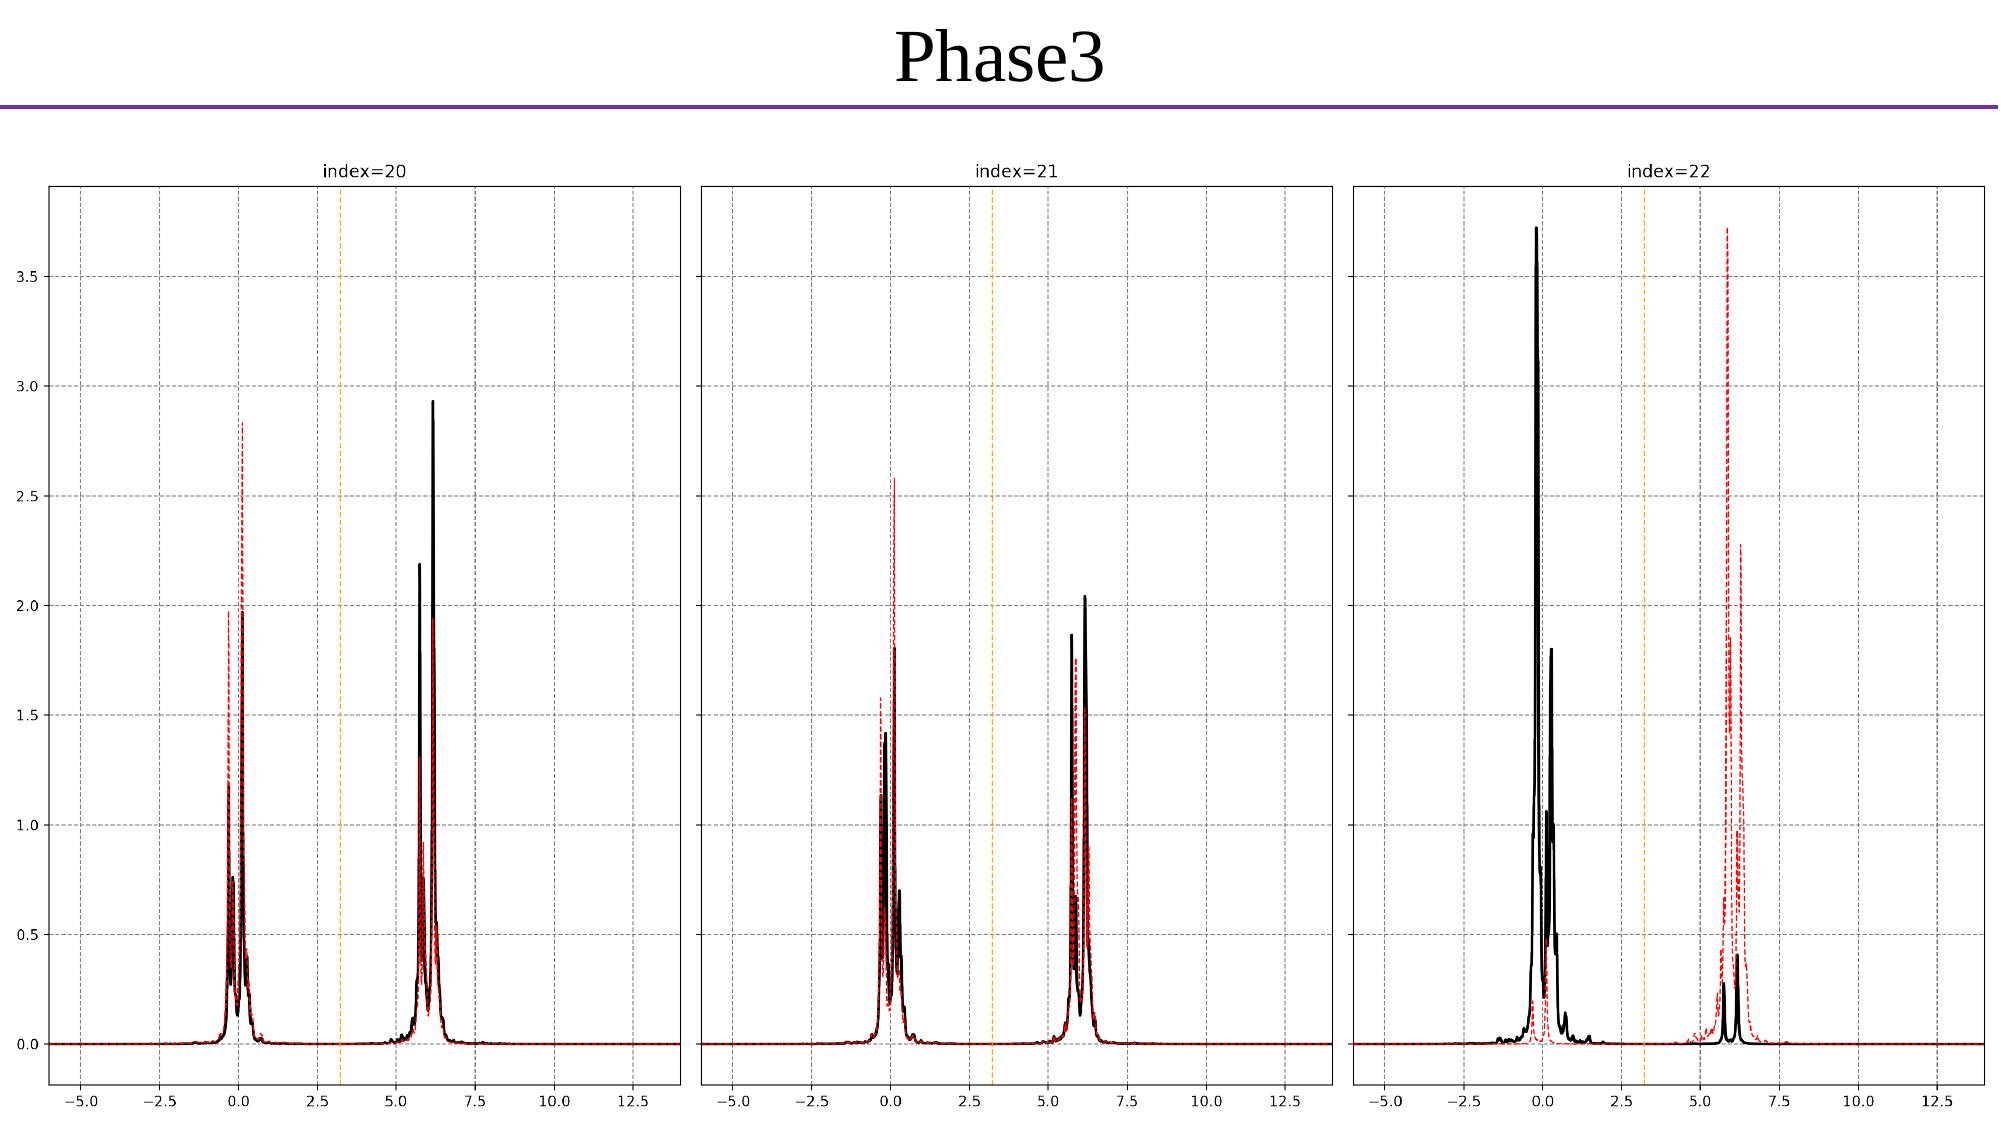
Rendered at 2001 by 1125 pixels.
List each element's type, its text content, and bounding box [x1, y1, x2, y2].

picture [0, 149, 2000, 1125]
text_box Phase3 [0, 0, 2000, 105]
